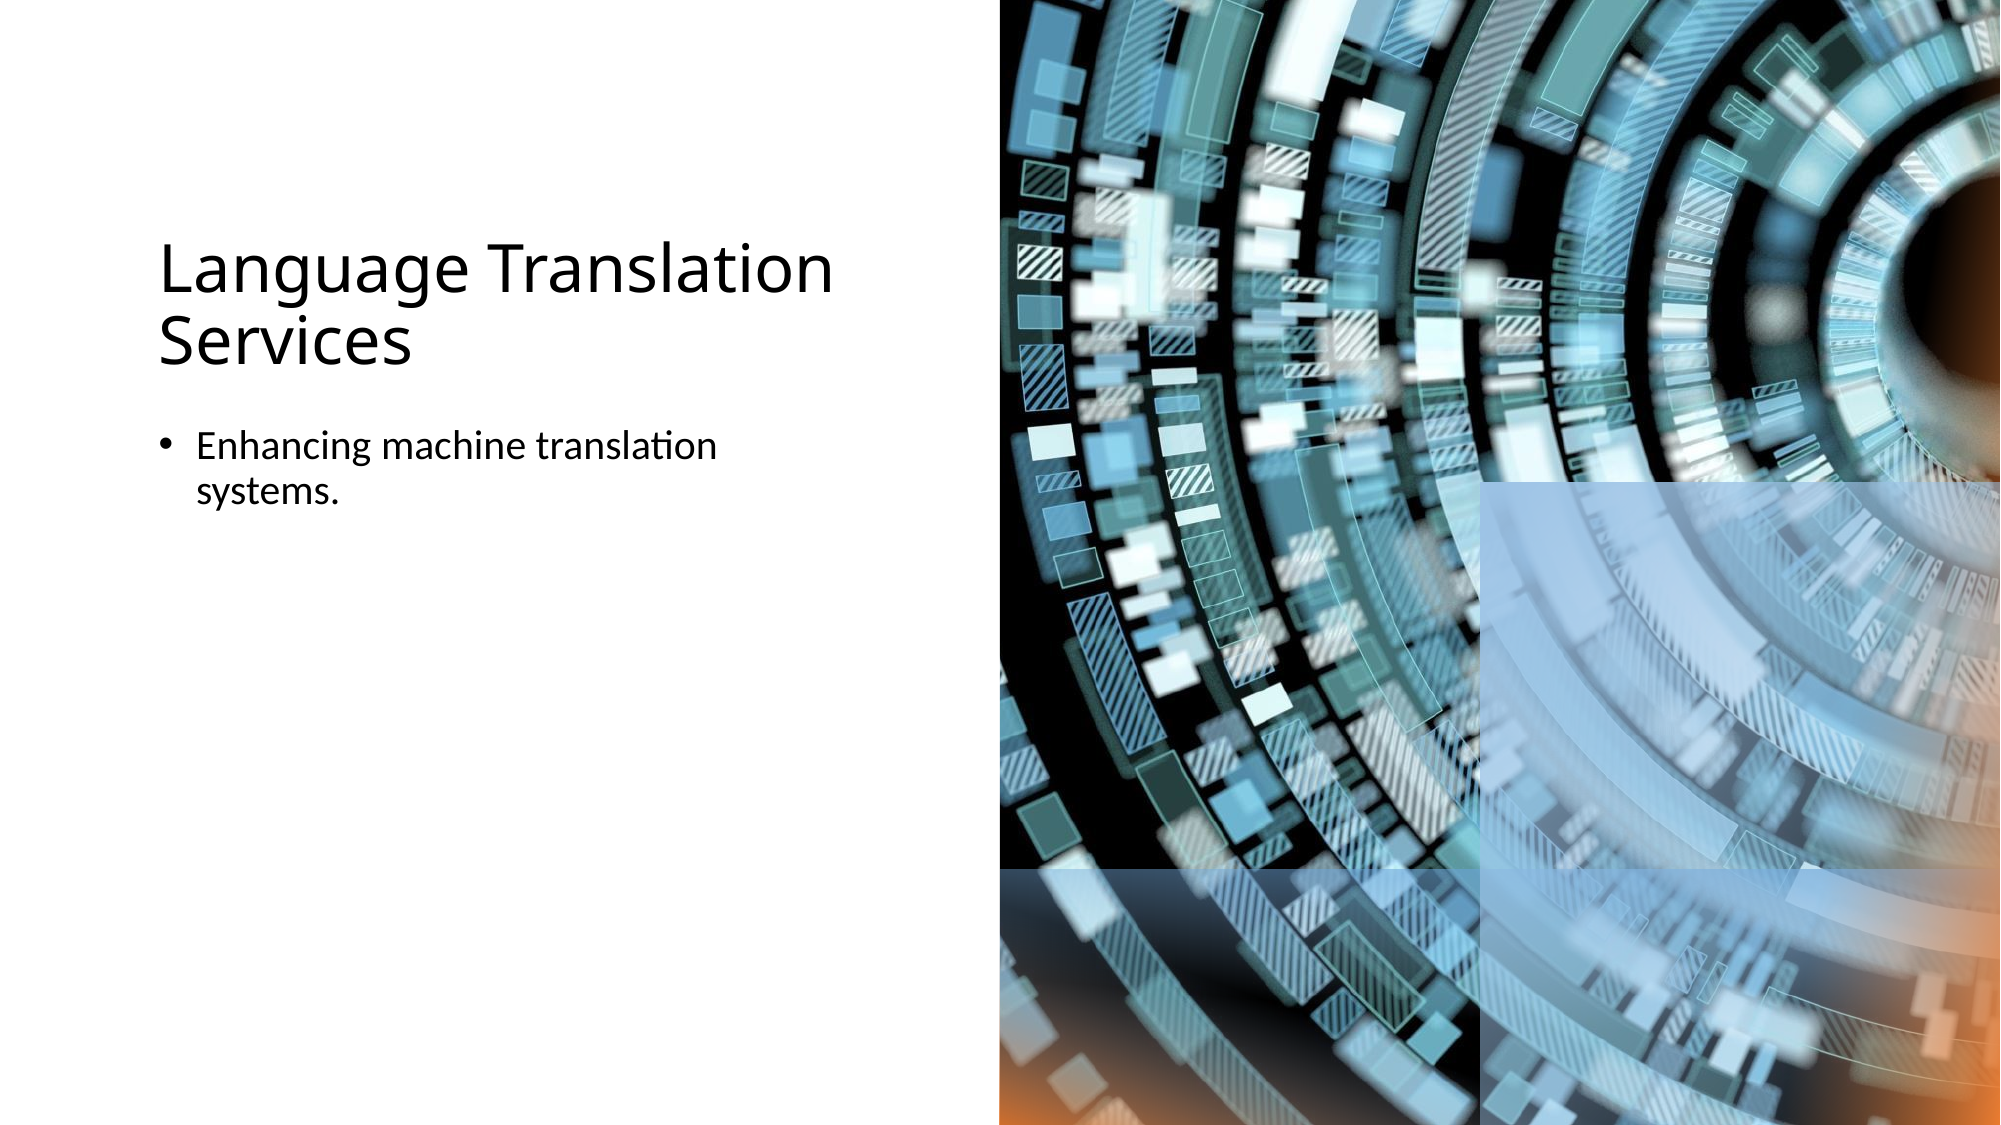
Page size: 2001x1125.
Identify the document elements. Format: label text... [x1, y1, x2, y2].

title Language Translation Services [143, 121, 859, 387]
list Enhancing machine translation systems. [143, 415, 859, 982]
picture [999, 0, 2000, 1125]
